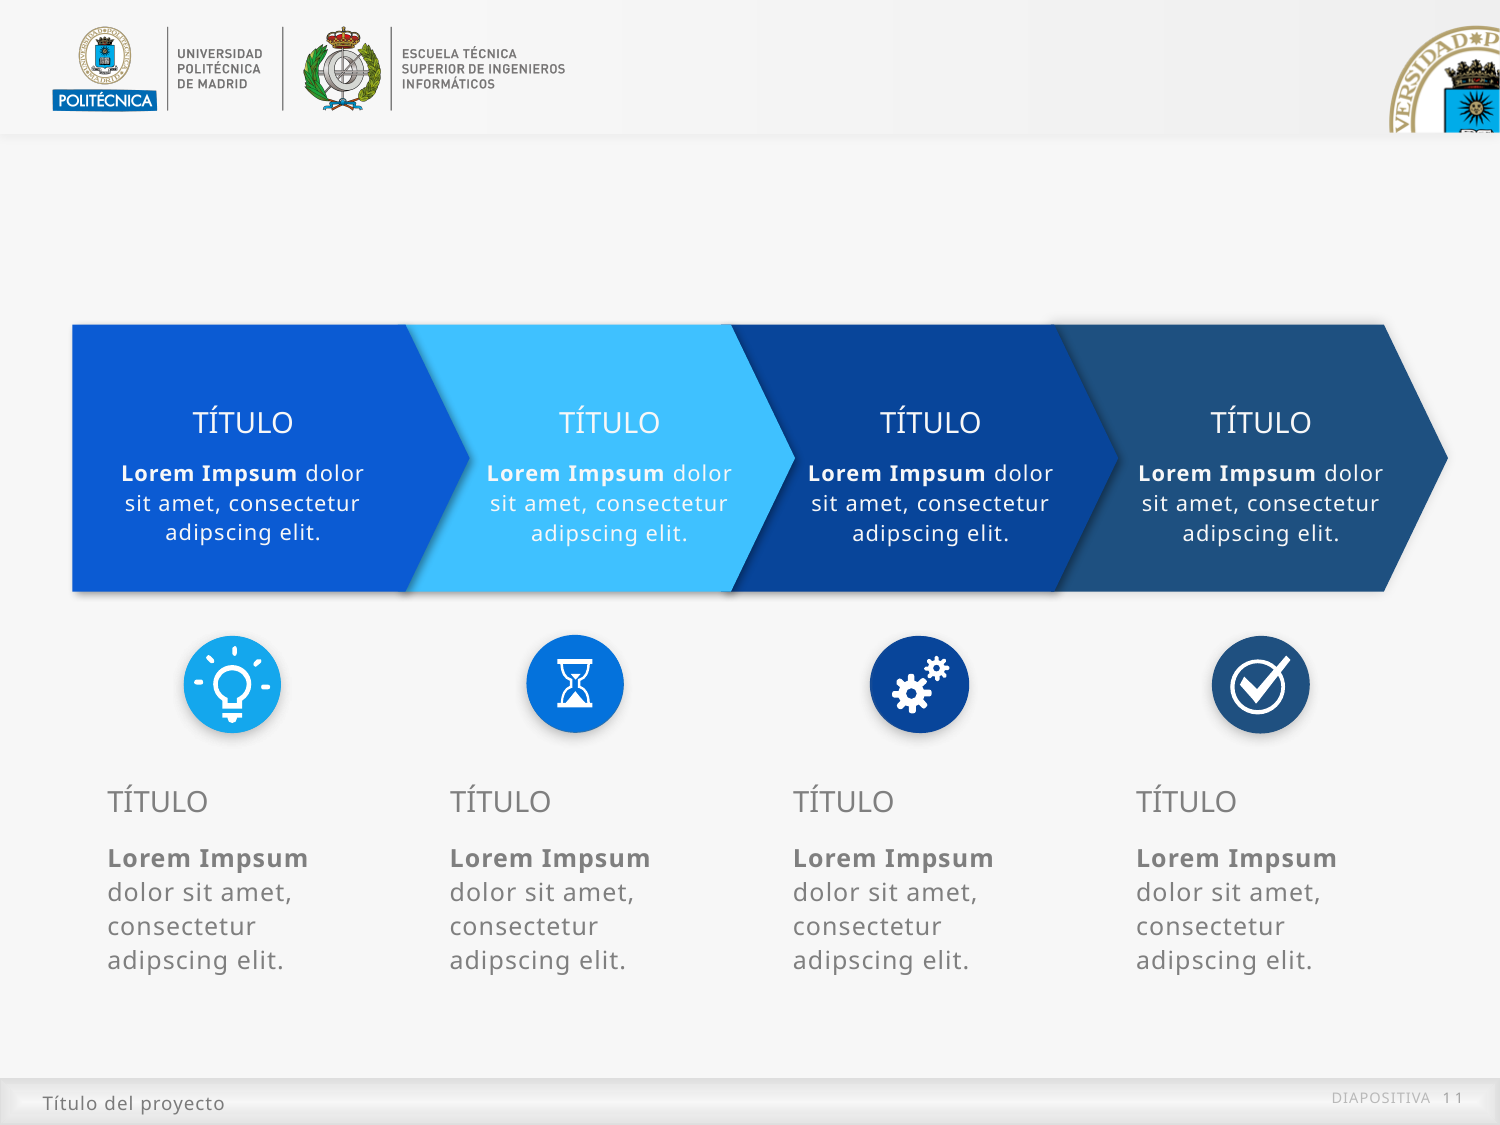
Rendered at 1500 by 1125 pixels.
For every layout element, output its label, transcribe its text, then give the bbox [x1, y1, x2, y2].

list Lorem Impsum dolor sit amet, consectetur adipscing elit. [777, 830, 1059, 880]
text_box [1211, 636, 1309, 734]
picture [1470, 101, 1483, 115]
list Título [1121, 365, 1402, 447]
list Título [92, 778, 373, 827]
list Título [790, 365, 1072, 447]
list Lorem Impsum dolor sit amet, consectetur adipscing elit. [1120, 830, 1402, 880]
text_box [183, 636, 281, 734]
list Título [102, 365, 384, 447]
list Lorem Impsum dolor sit amet, consectetur adipscing elit. [434, 830, 715, 880]
list Título [1120, 778, 1402, 827]
list Lorem Impsum dolor sit amet, consectetur adipscing elit. [790, 448, 1072, 563]
picture [1387, 23, 1500, 133]
list Lorem Impsum dolor sit amet, consectetur adipscing elit. [92, 830, 373, 880]
list Título [469, 365, 750, 447]
picture [30, 4, 587, 134]
list Lorem Impsum dolor sit amet, consectetur adipscing elit. [469, 448, 750, 563]
list Lorem Impsum dolor sit amet, consectetur adipscing elit. [1121, 448, 1402, 563]
list Título del proyecto [36, 1077, 1141, 1125]
list Título [435, 778, 716, 827]
list Título [778, 778, 1059, 827]
list Lorem Impsum dolor sit amet, consectetur adipscing elit. [102, 448, 384, 563]
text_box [872, 636, 970, 734]
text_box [526, 634, 624, 732]
